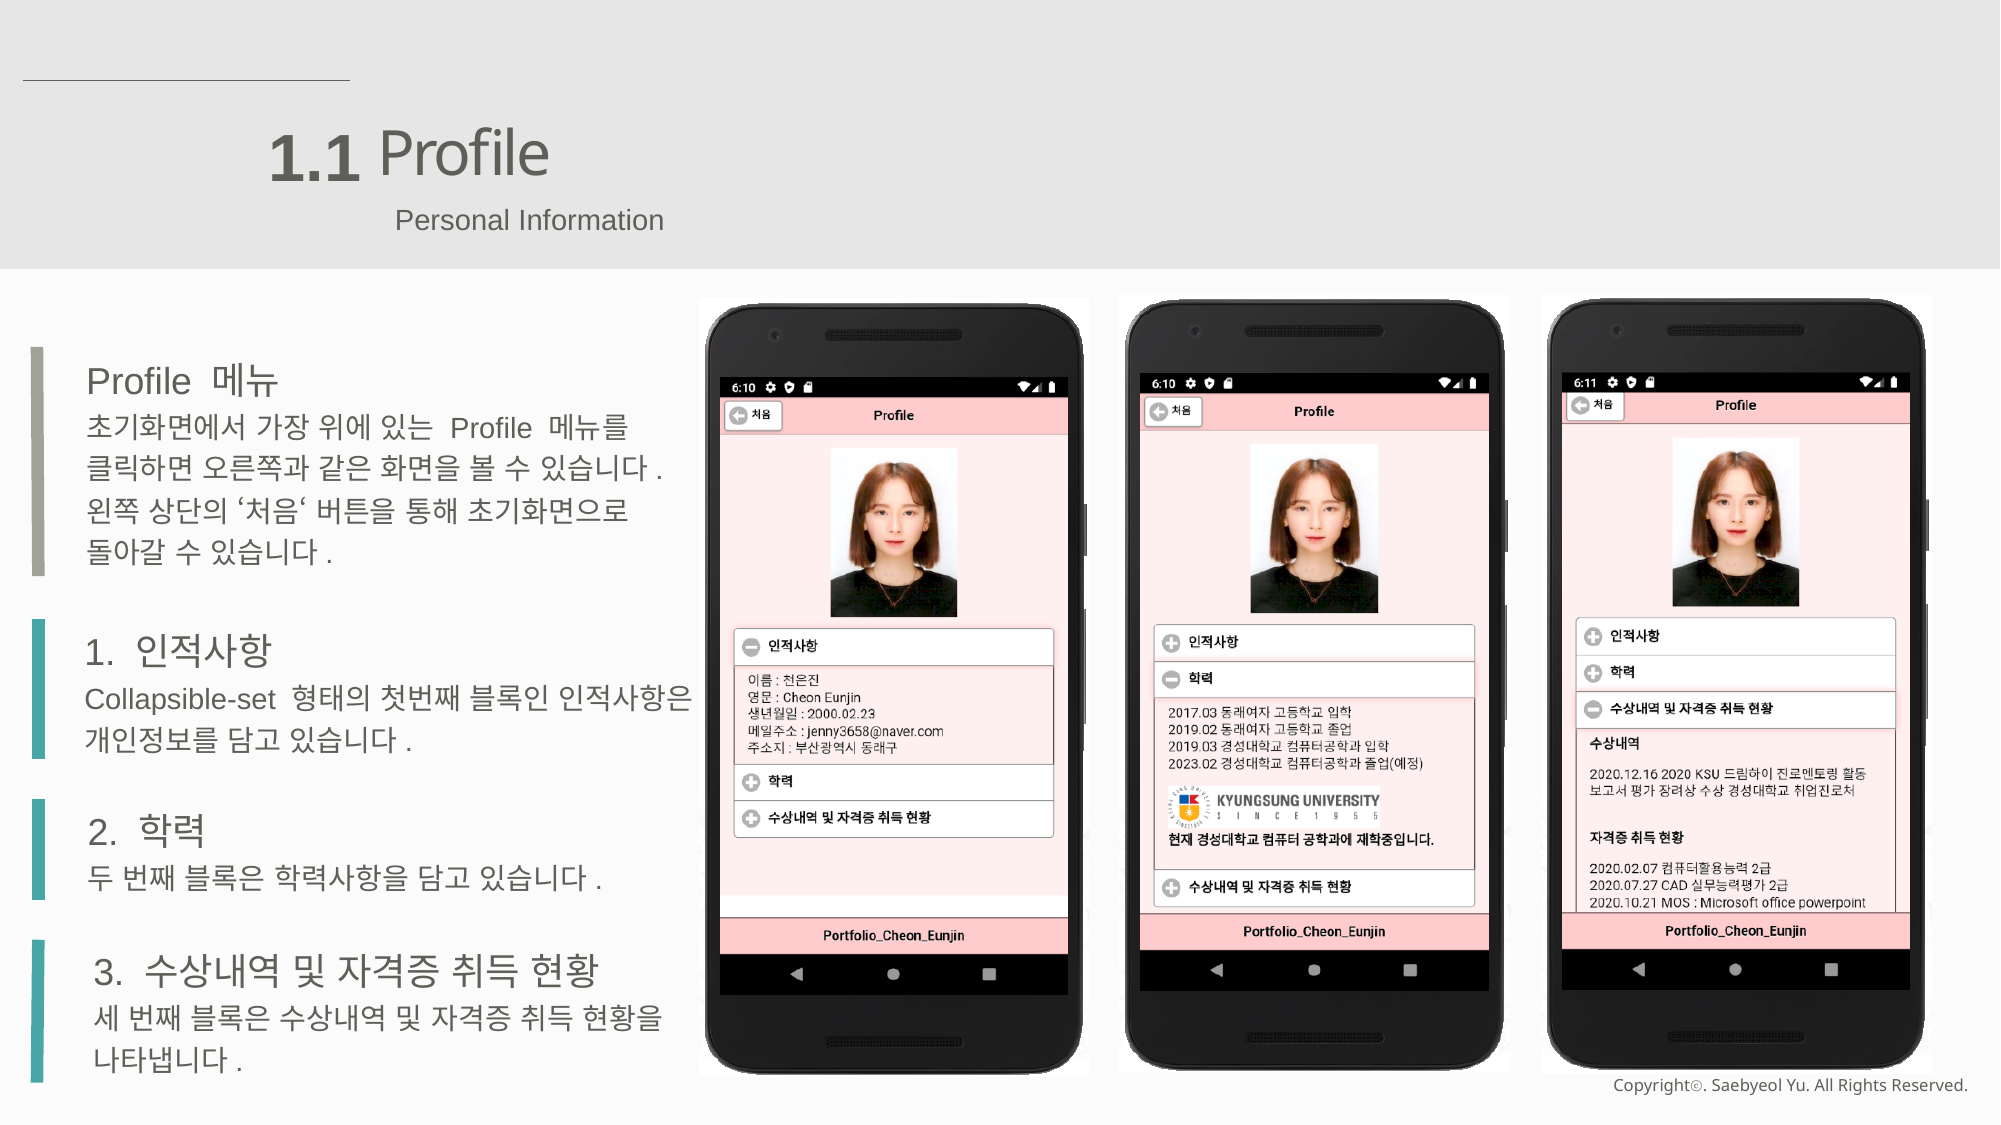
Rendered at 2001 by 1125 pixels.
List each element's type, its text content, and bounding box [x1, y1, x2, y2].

picture [699, 298, 1089, 1077]
picture [1541, 295, 1932, 1074]
text_box Profile 메뉴 초기화면에서 가장 위에 있는 Profile 메뉴를 클릭하면 오른쪽과 같은 화면을 볼 수 있습니다. 왼쪽 상단의 ‘처음‘ 버튼을 통해 초기화면으로 돌아갈 수 있습니다. [71, 340, 679, 578]
text_box 2. 학력 두 번째 블록은 학력사항을 담고 있습니다. [72, 791, 618, 903]
text_box Profile [363, 105, 567, 196]
text_box 1.1 [254, 106, 377, 202]
picture [1119, 295, 1511, 1072]
text_box [0, 0, 2000, 270]
text_box Personal Information [380, 193, 681, 244]
text_box 1. 인적사항 Collapsible-set 형태의 첫번째 블록인 인적사항은 개인정보를 담고 있습니다. [69, 611, 699, 765]
text_box 3. 수상내역 및 자격증 취득 현황 세 번째 블록은 수상내역 및 자격증 취득 현황을 나타냅니다. [78, 932, 680, 1085]
